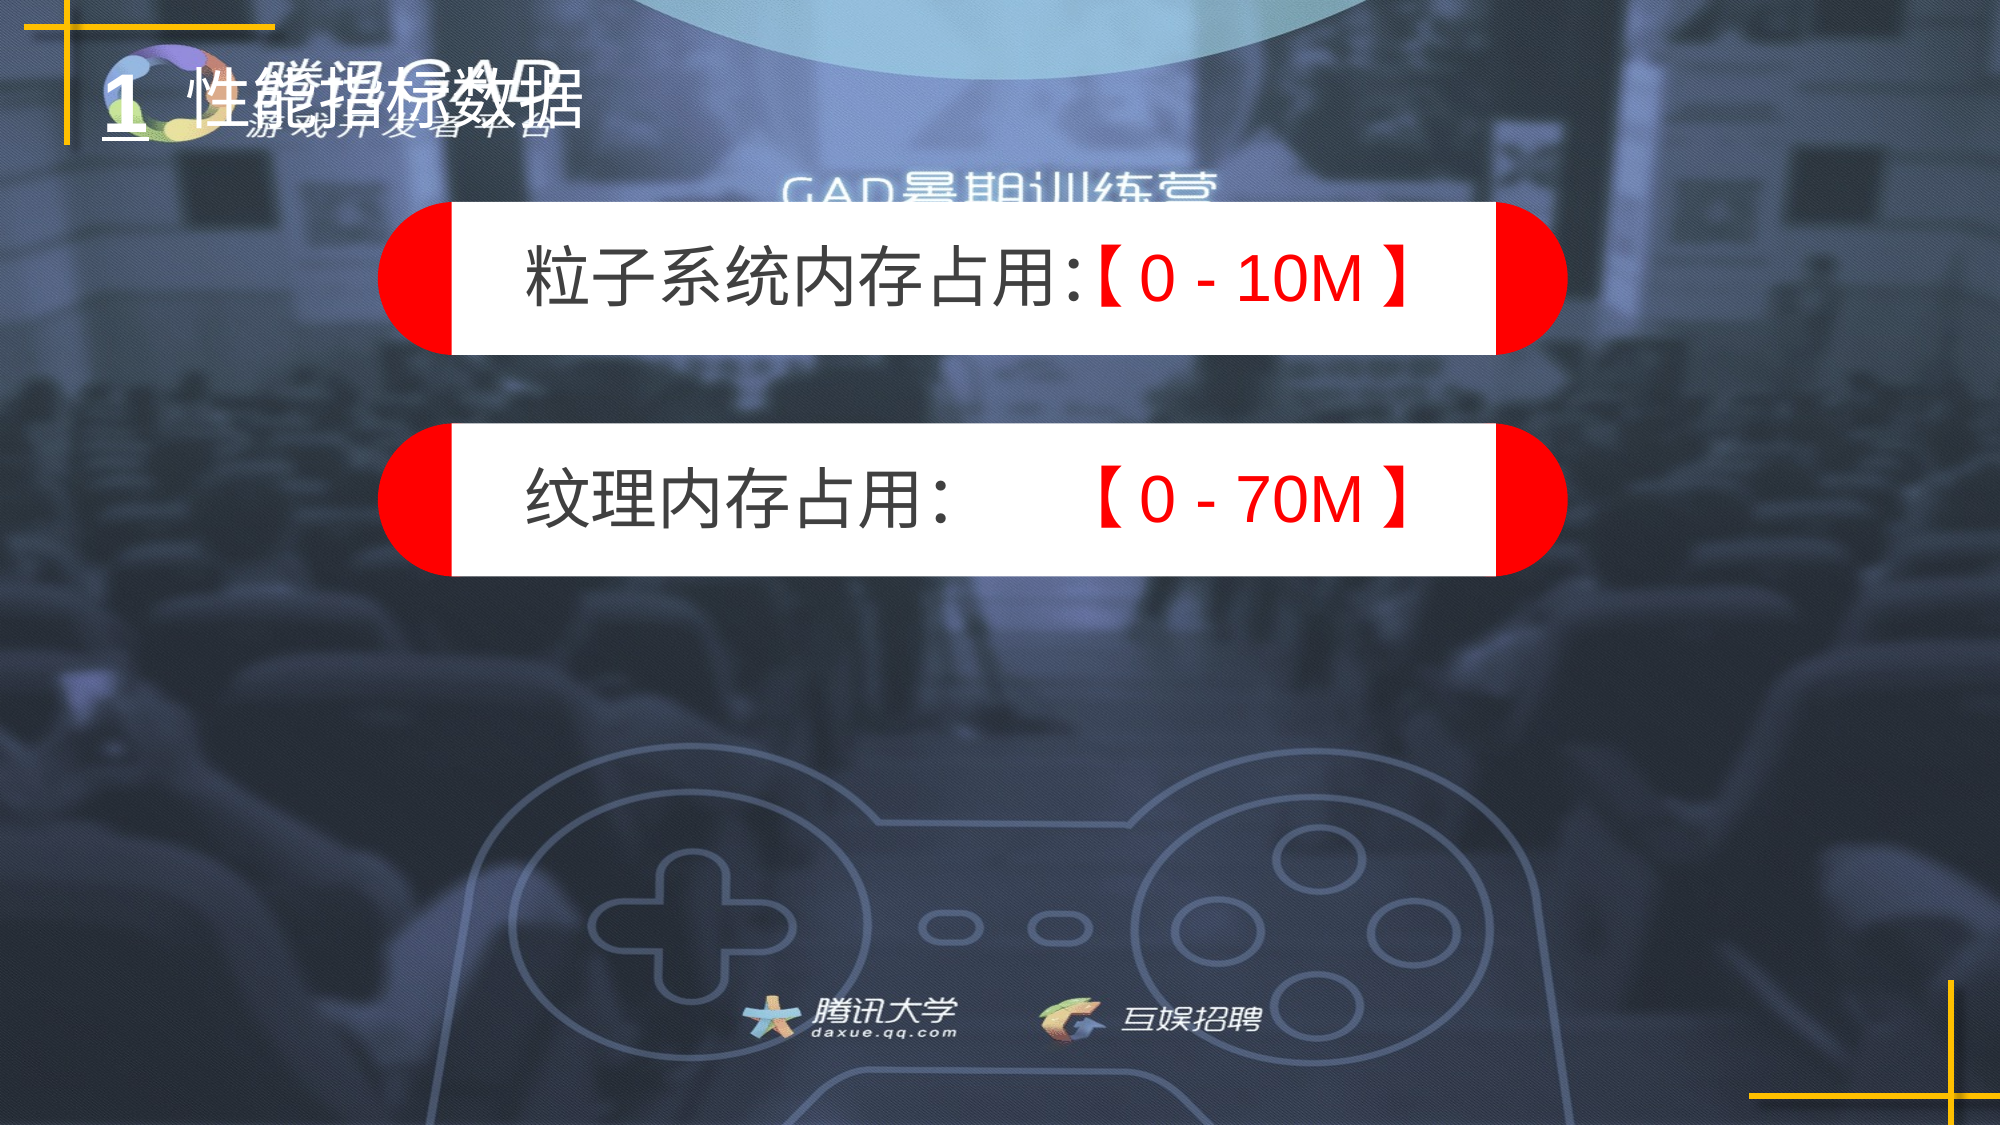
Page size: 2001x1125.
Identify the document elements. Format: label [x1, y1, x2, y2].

text_box [24, 0, 622, 158]
text_box [377, 423, 1569, 577]
text_box [377, 201, 1569, 356]
text_box [1748, 979, 2000, 1125]
